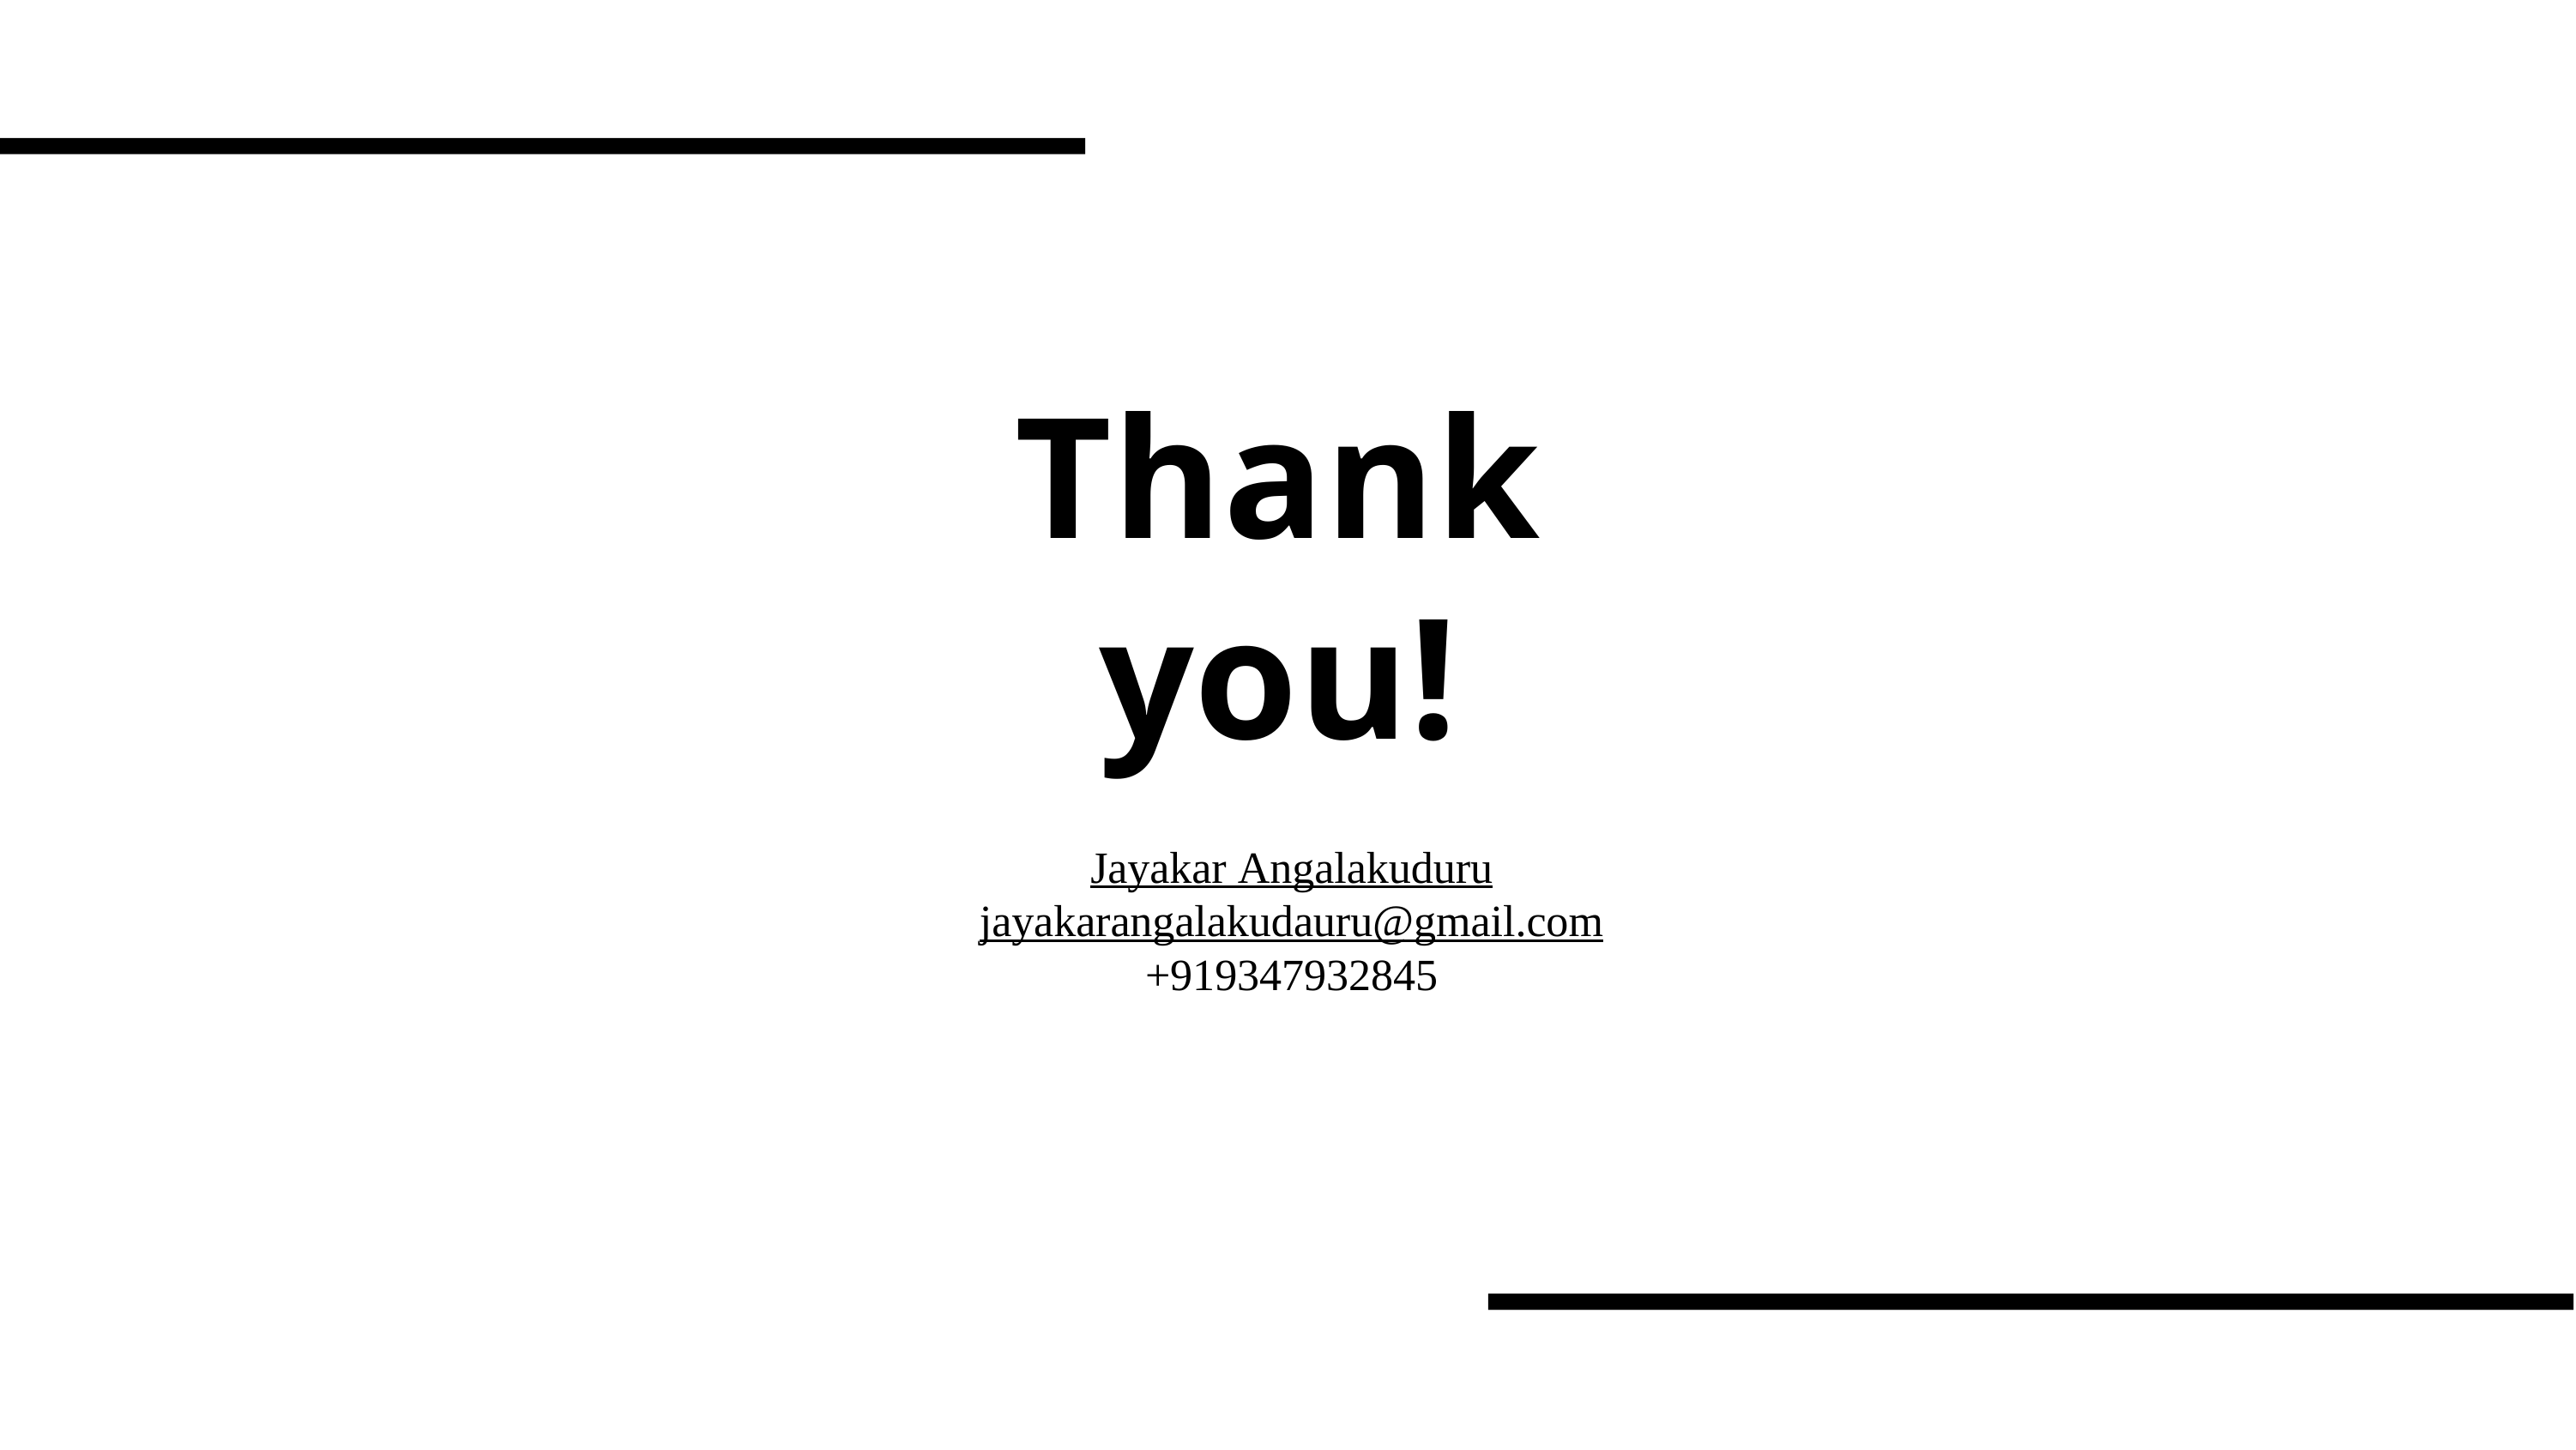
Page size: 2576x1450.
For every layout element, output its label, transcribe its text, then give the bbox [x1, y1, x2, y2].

text_box [0, 137, 1086, 154]
text_box [1487, 1293, 2574, 1310]
title Thank you! [848, 263, 1710, 886]
text_box Jayakar Angalakuduru jayakarangalakudauru@gmail.com +919347932845 [967, 831, 1617, 1006]
